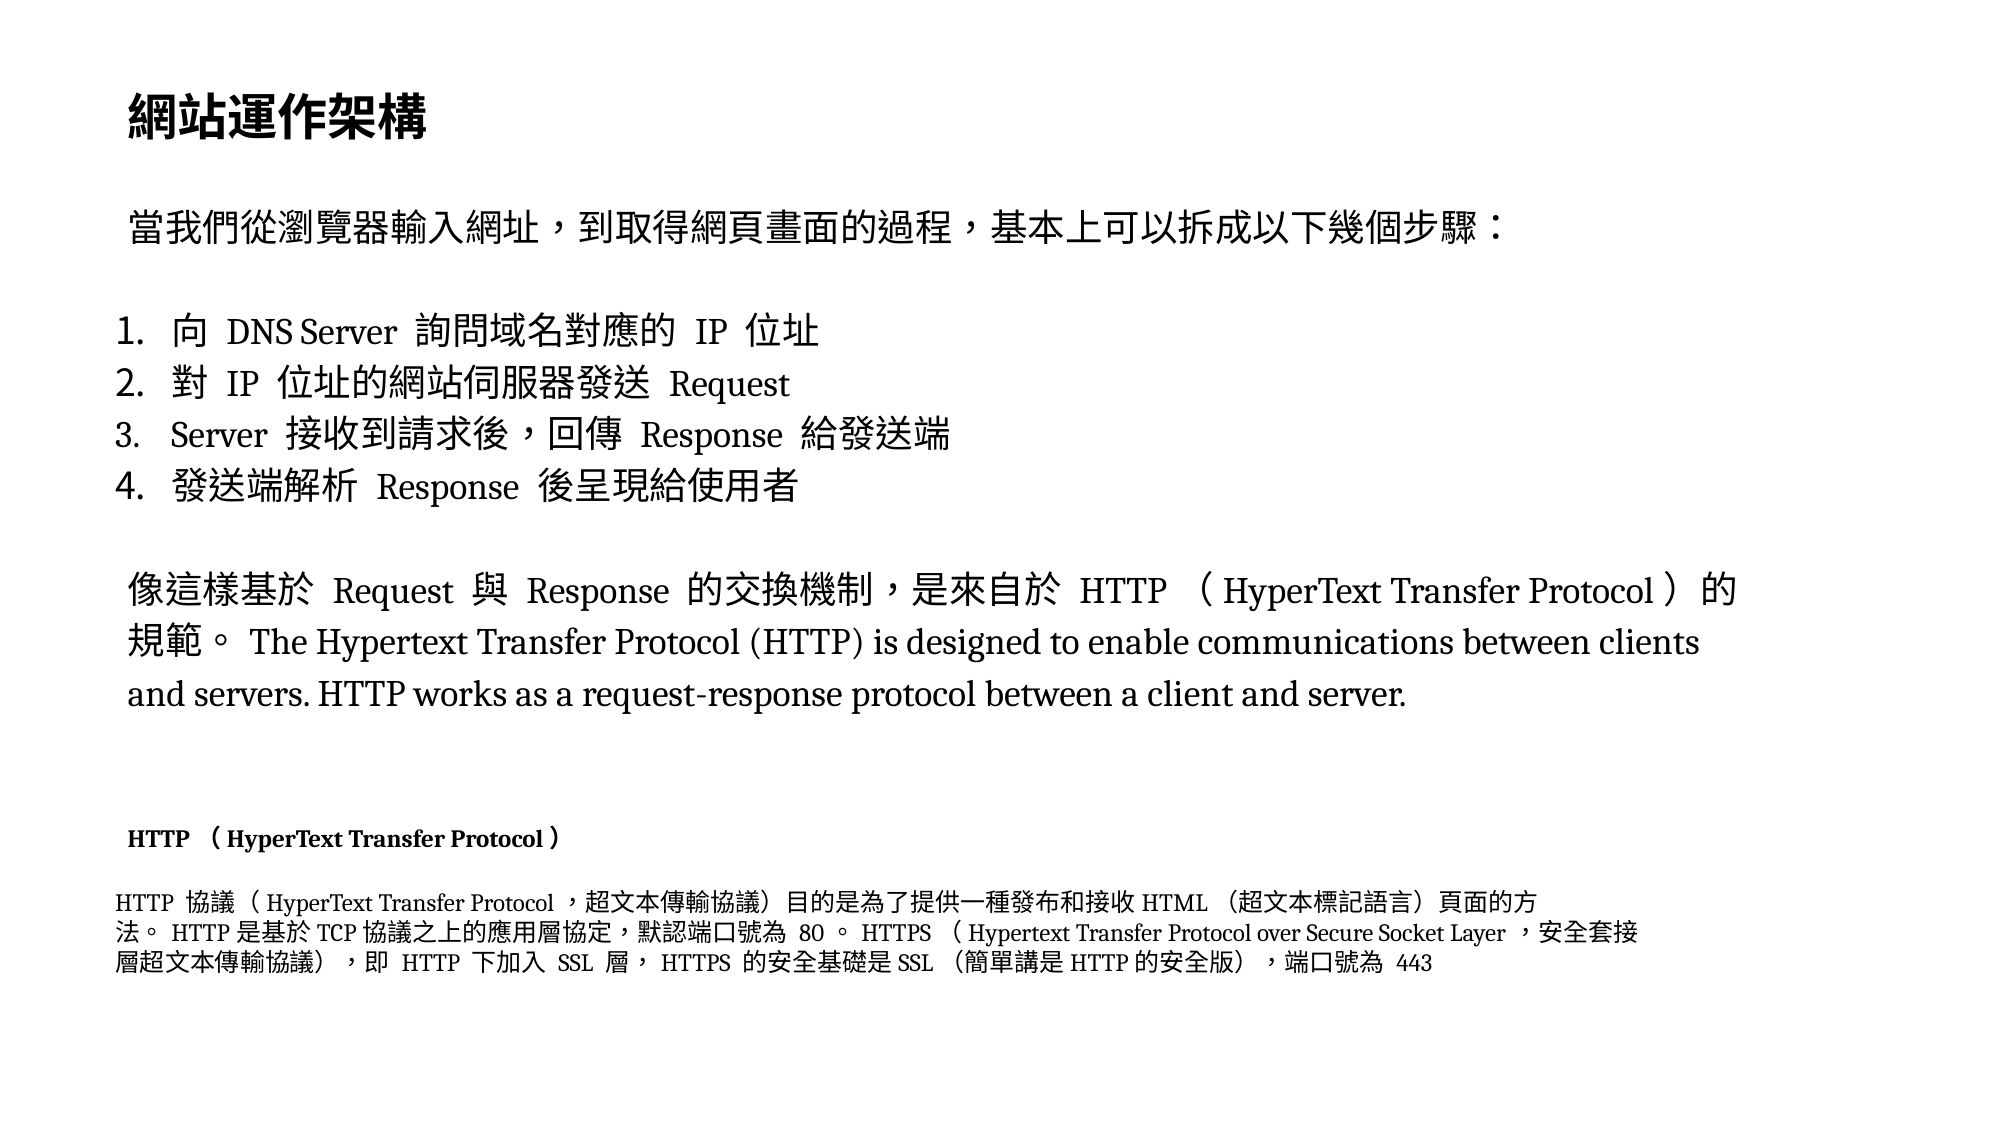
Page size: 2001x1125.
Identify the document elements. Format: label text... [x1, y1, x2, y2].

text_box HTTP（HyperText Transfer Protocol） HTTP 協議（HyperText Transfer Protocol，超文本傳輸協議）目的是為了提供一種發布和接收HTML（超文本標記語言）頁面的方法。HTTP是基於TCP協議之上的應用層協定，默認端口號為 80。HTTPS（Hypertext Transfer Protocol over Secure Socket Layer，安全套接層超文本傳輸協議），即 HTTP 下加入 SSL 層，HTTPS 的安全基礎是SSL（簡單講是HTTP的安全版），端口號為 443 [100, 810, 1659, 984]
text_box 網站運作架構 當我們從瀏覽器輸入網址，到取得網頁畫面的過程，基本上可以拆成以下幾個步驟： 向 DNS Server 詢問域名對應的 IP 位址 對 IP 位址的網站伺服器發送 Request Server 接收到請求後，回傳 Response 給發送端 發送端解析 Response 後呈現給使用者 像這樣基於 Request 與 Response 的交換機制，是來自於 HTTP（HyperText Transfer Protocol）的規範。The Hypertext Transfer Protocol (HTTP) is designed to enable communications between clients and servers. HTTP works as a request-response protocol between a client and server. [100, 68, 1781, 722]
